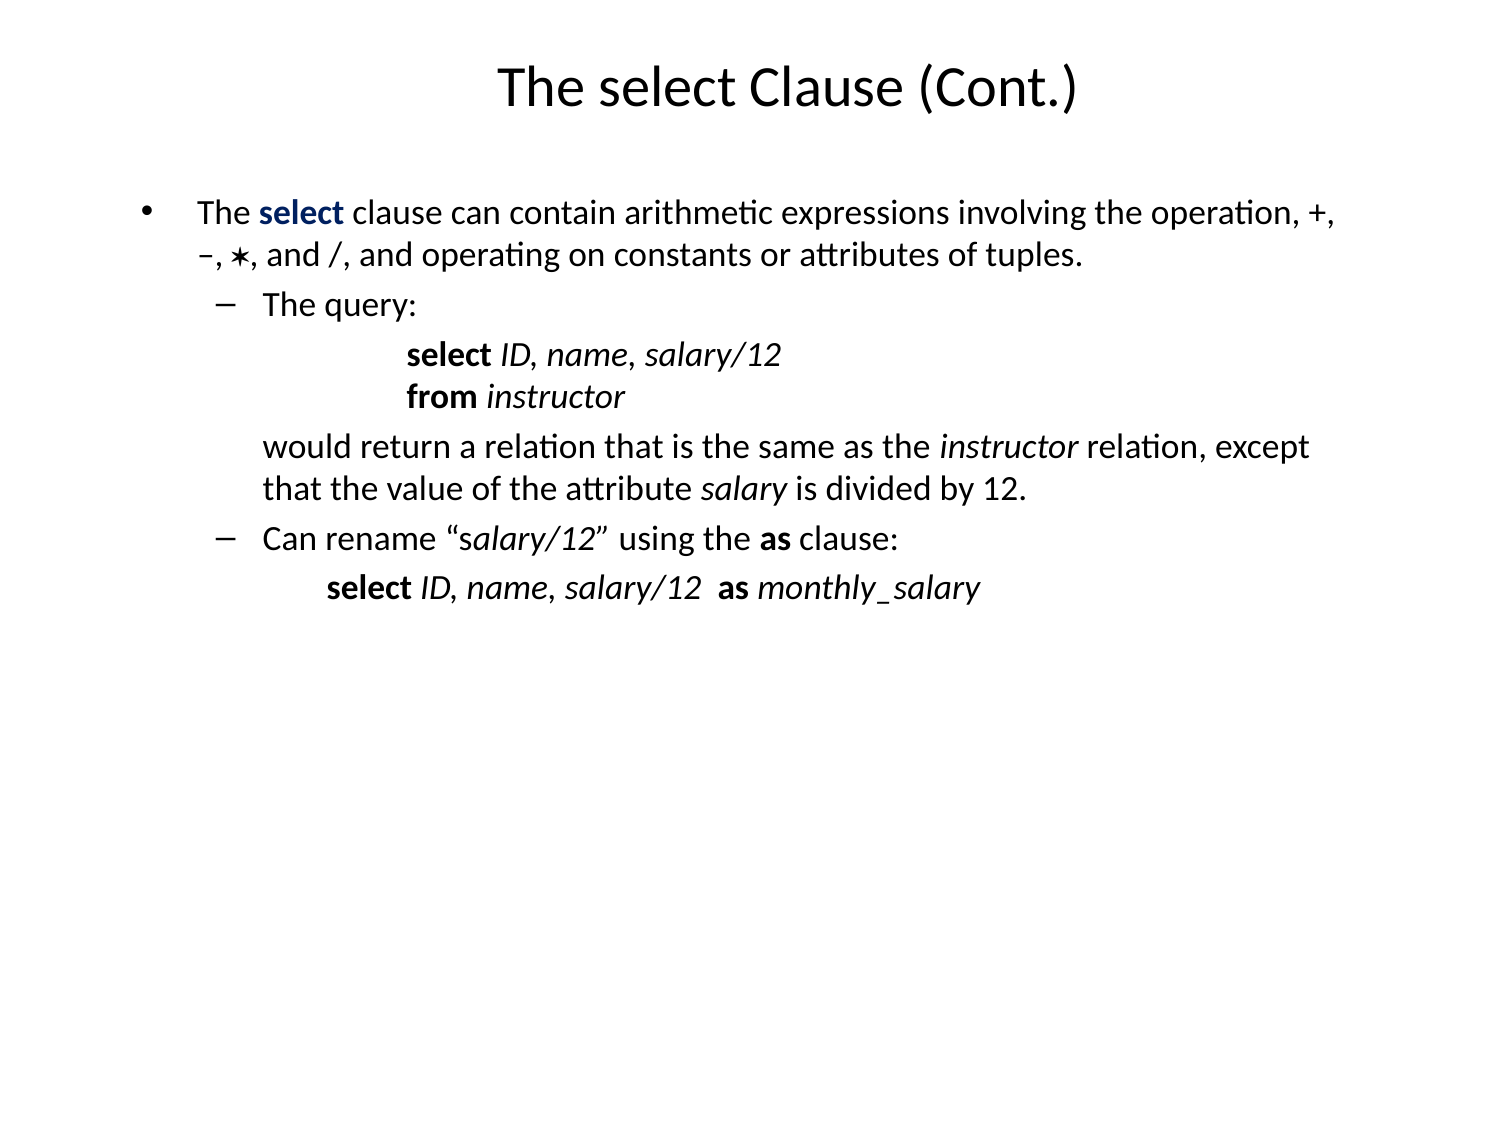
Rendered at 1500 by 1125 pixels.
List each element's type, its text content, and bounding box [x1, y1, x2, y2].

list The select clause can contain arithmetic expressions involving the operation, +, –, , and /, and operating on constants or attributes of tuples. The query: select ID, name, salary/12 from instructor would return a relation that is the same as the instructor relation, except that the value of the attribute salary is divided by 12. Can rename “salary/12” using the as clause: select ID, name, salary/12 as monthly_salary [126, 181, 1371, 922]
title The select Clause (Cont.) [126, 33, 1451, 133]
